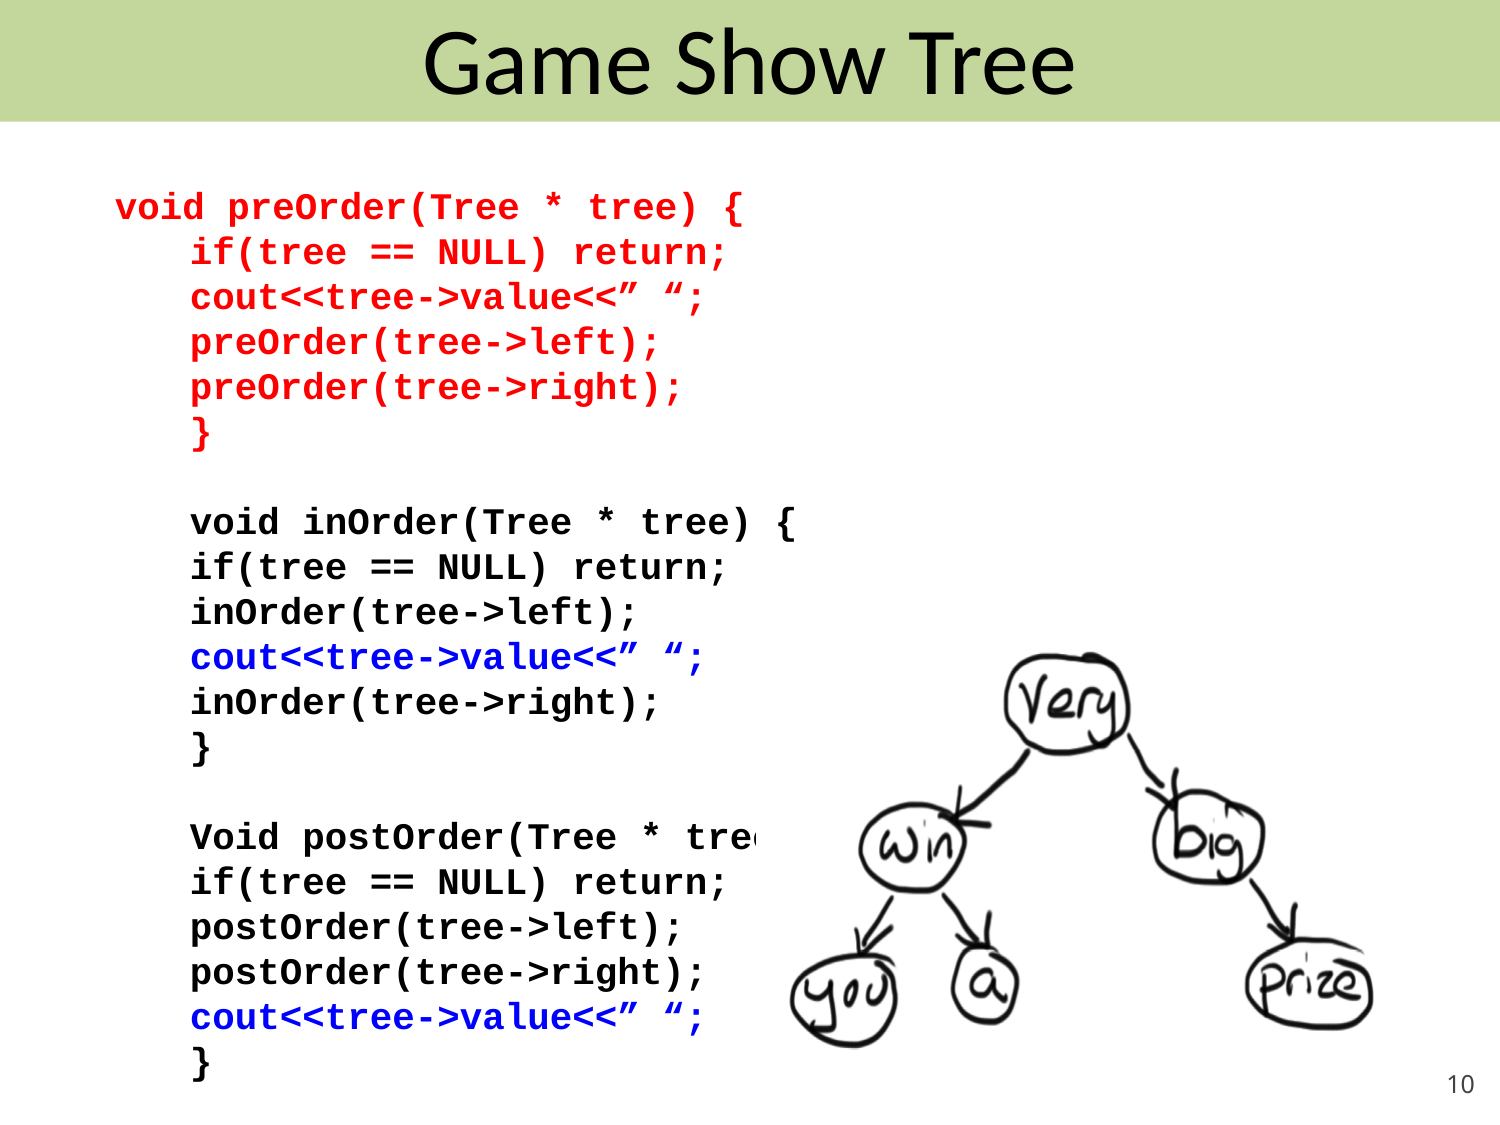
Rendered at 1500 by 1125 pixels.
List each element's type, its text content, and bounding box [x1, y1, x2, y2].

picture [755, 649, 1401, 1063]
text_box void preOrder(Tree * tree) { if(tree == NULL) return; cout<<tree->value<<” “; preOrder(tree->left); preOrder(tree->right); } void inOrder(Tree * tree) { if(tree == NULL) return; inOrder(tree->left); cout<<tree->value<<” “; inOrder(tree->right); } Void postOrder(Tree * tree) { if(tree == NULL) return; postOrder(tree->left); postOrder(tree->right); cout<<tree->value<<” “; } [99, 174, 1263, 1090]
title Game Show Tree [75, 0, 1425, 113]
